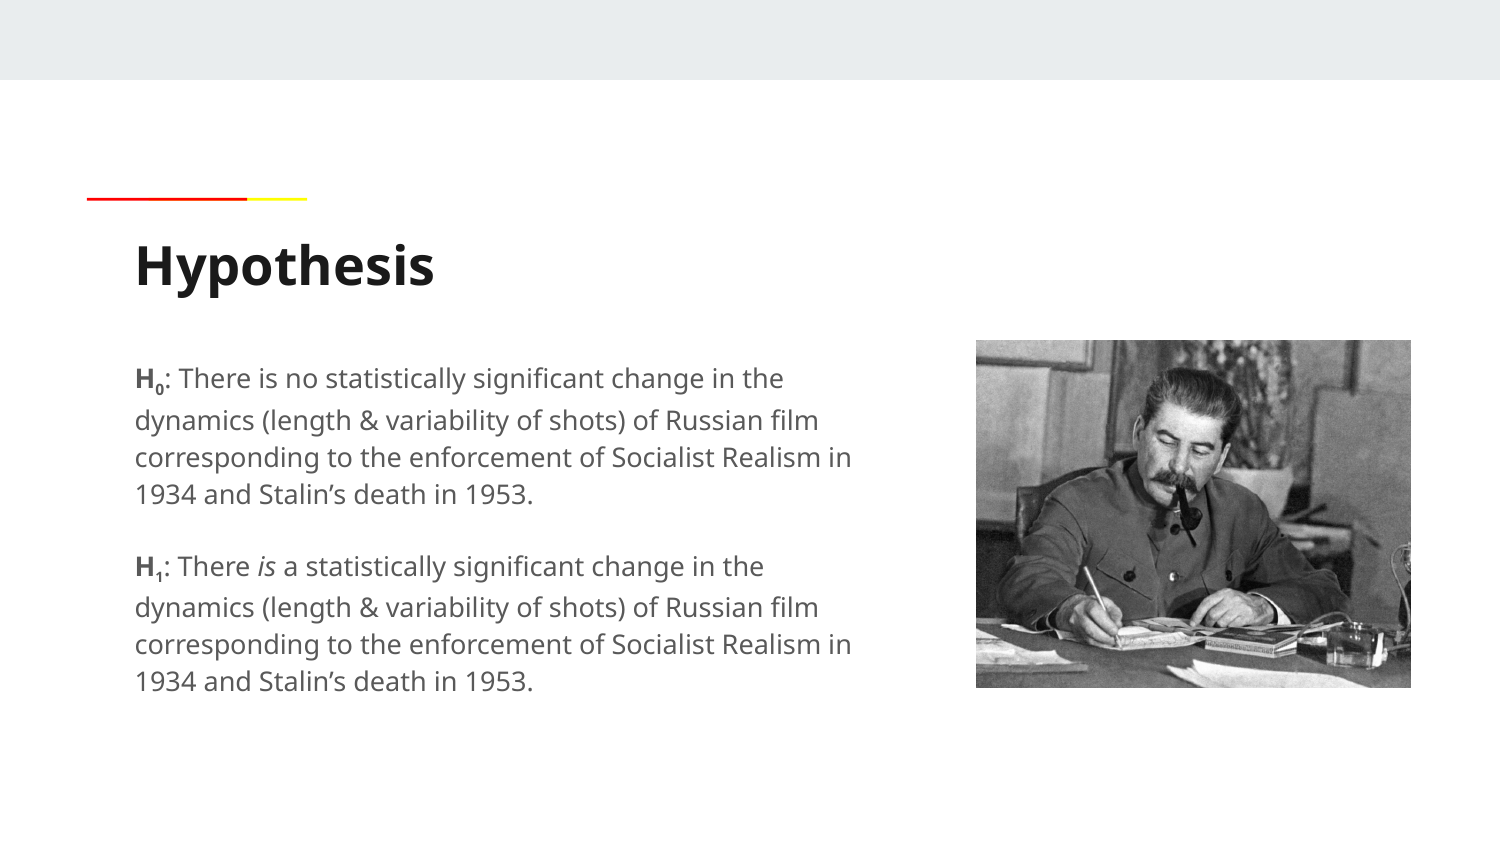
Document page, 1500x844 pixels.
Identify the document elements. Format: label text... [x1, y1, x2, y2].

list H0: There is no statistically significant change in the dynamics (length & variability of shots) of Russian film corresponding to the enforcement of Socialist Realism in 1934 and Stalin’s death in 1953. H1: There is a statistically significant change in the dynamics (length & variability of shots) of Russian film corresponding to the enforcement of Socialist Realism in 1934 and Stalin’s death in 1953. [119, 341, 880, 712]
title Hypothesis [119, 216, 1381, 305]
picture [975, 339, 1411, 689]
